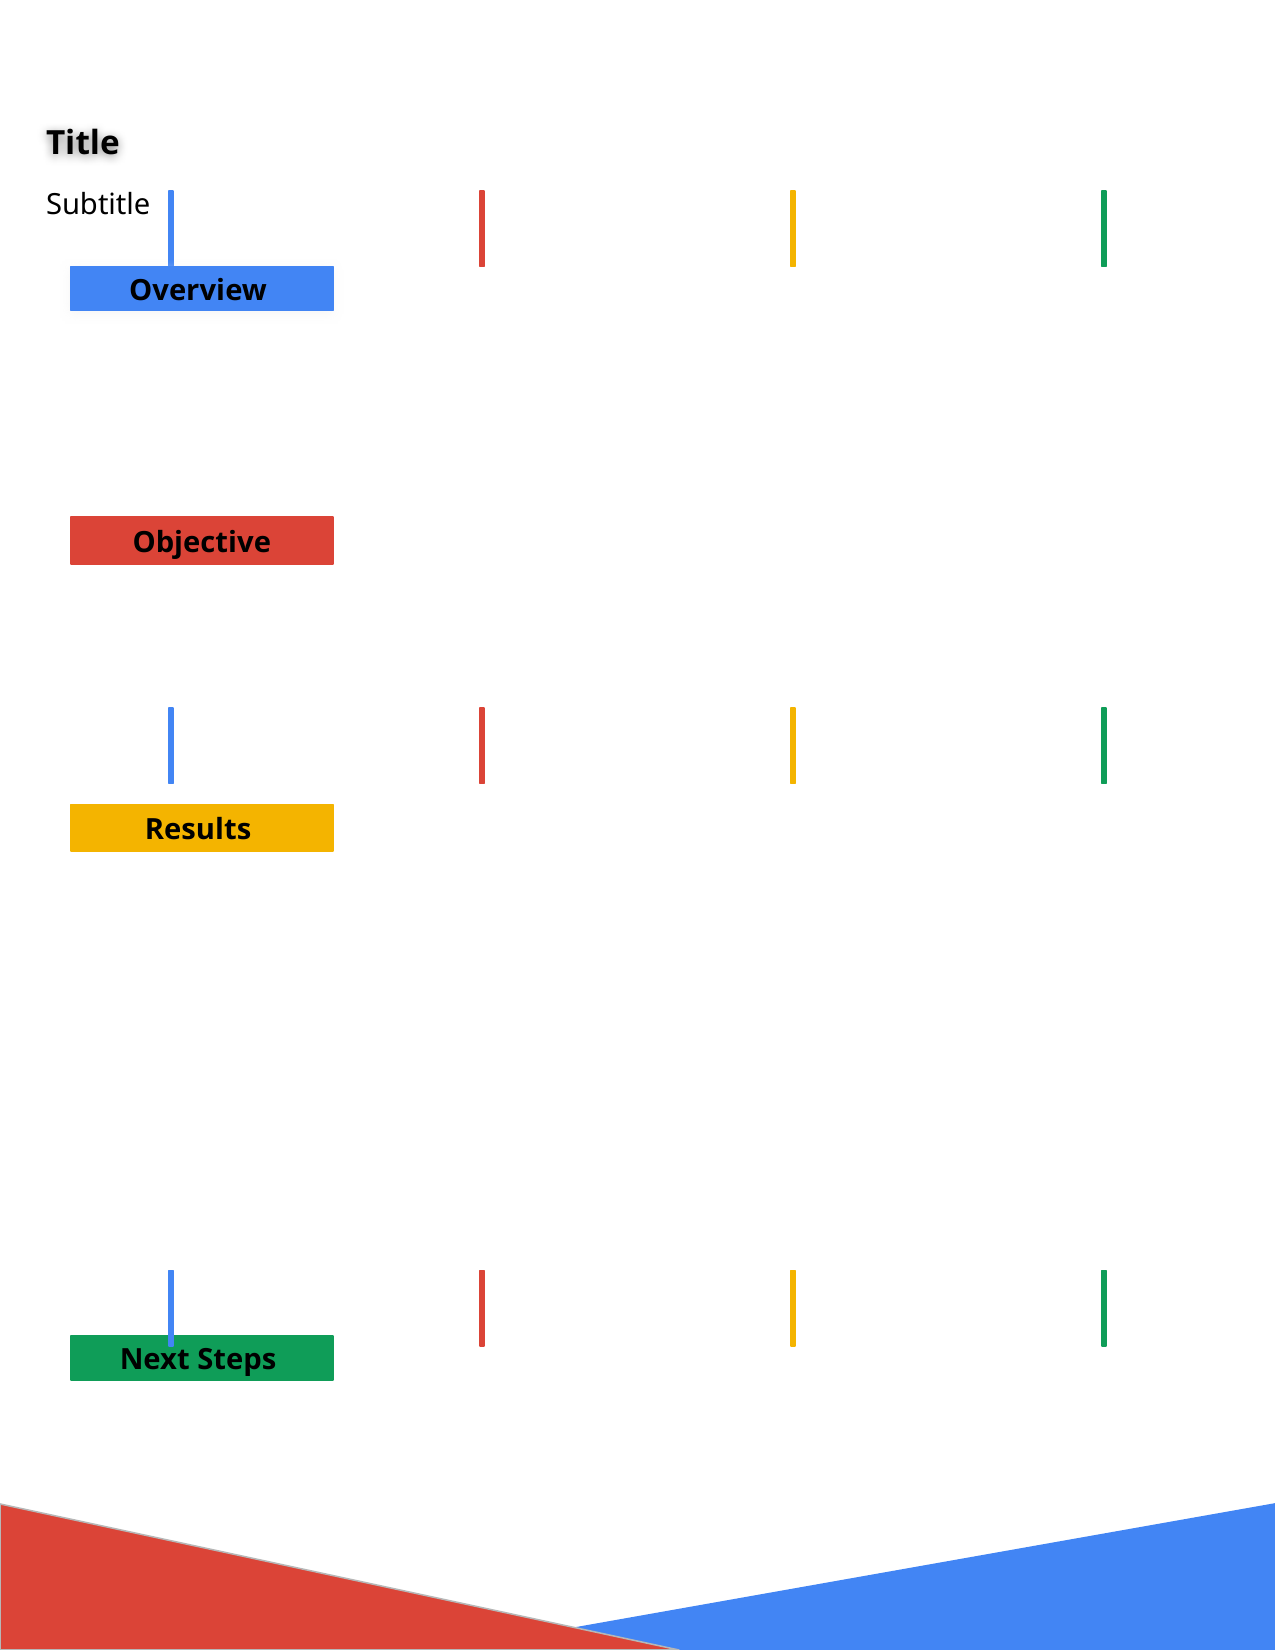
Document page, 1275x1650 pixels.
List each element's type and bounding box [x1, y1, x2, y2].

text_box [30, 108, 883, 236]
